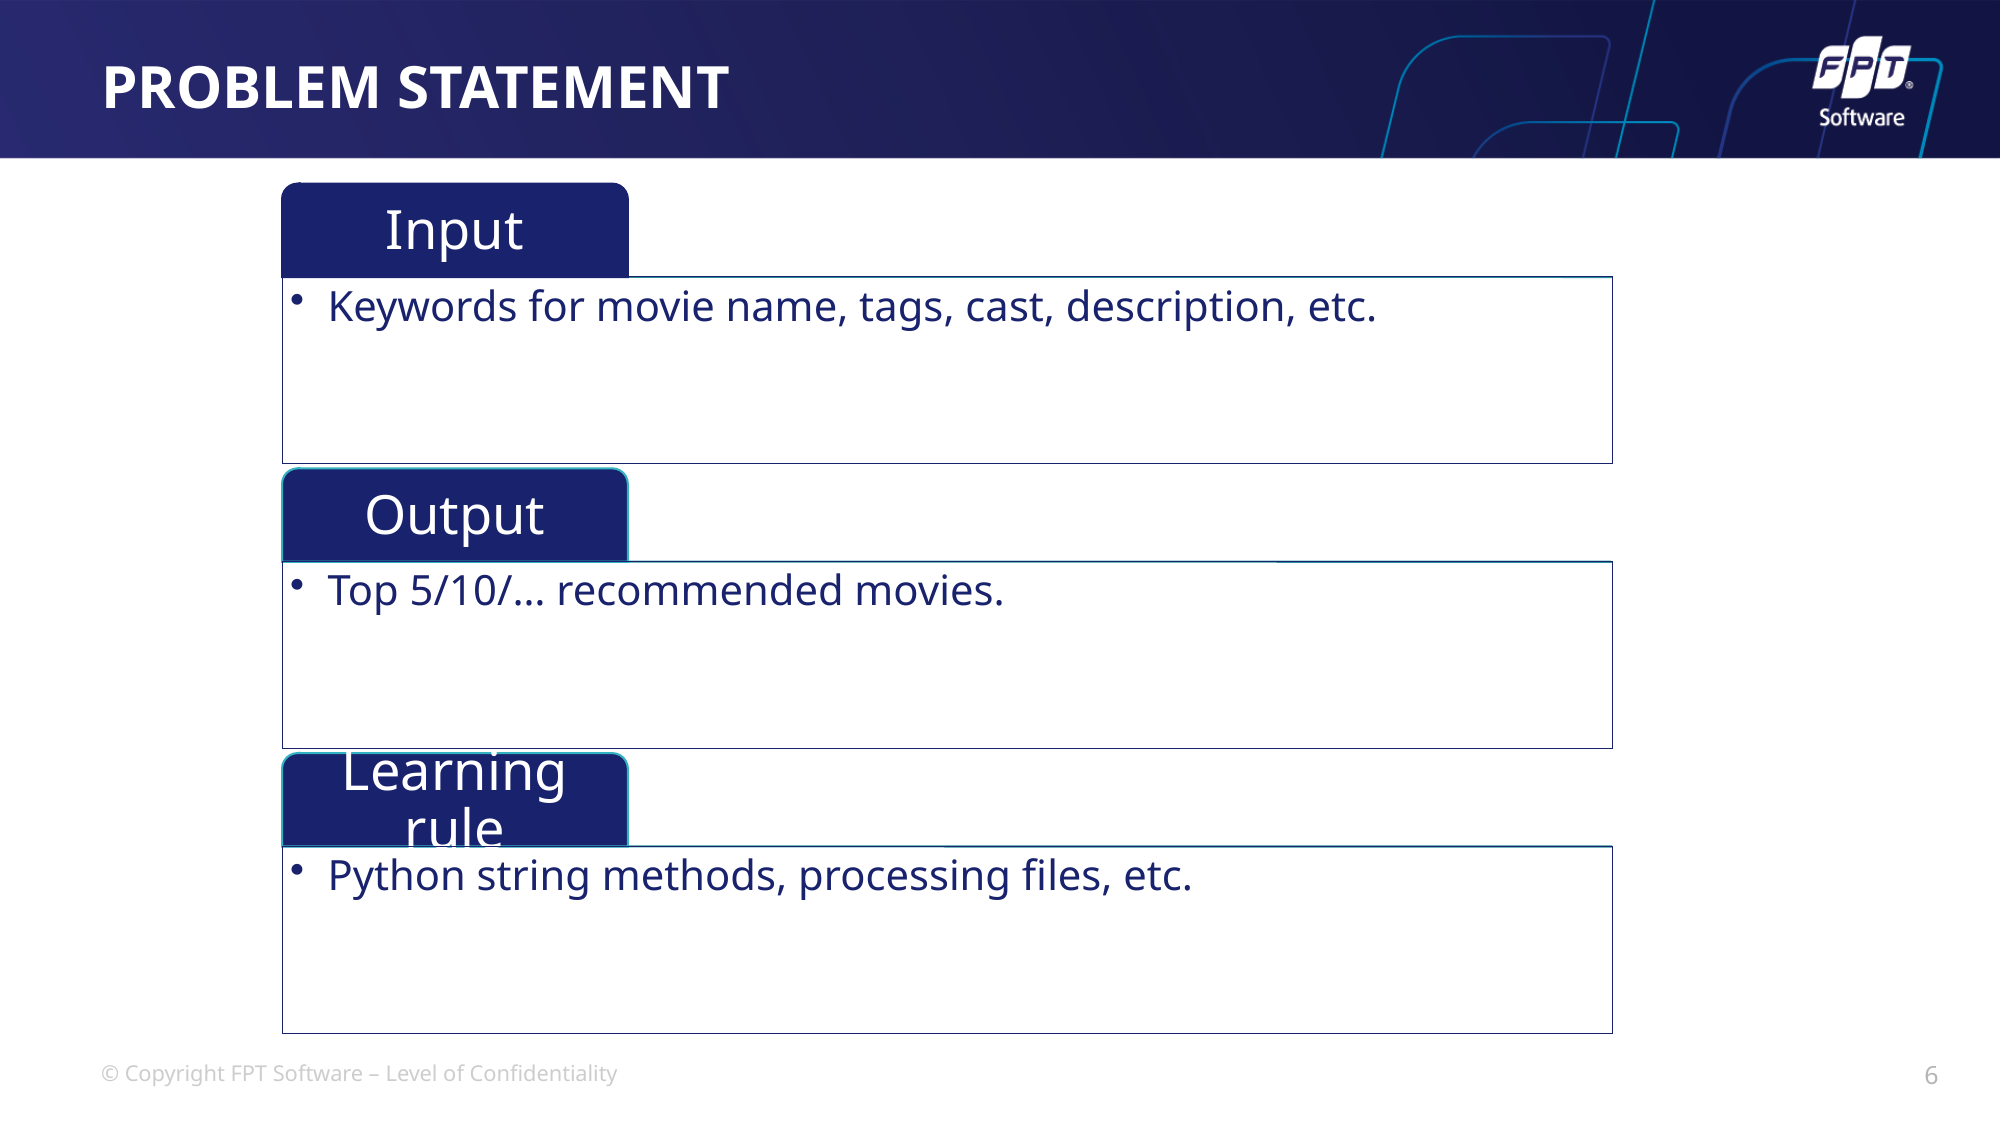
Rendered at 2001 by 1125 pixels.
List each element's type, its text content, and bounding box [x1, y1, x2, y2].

picture [1649, 0, 2000, 159]
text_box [282, 183, 1613, 1034]
picture [0, 0, 1672, 159]
slide_number 6 [1855, 1052, 1954, 1094]
title PROBLEM STATEMENT [86, 31, 1812, 148]
